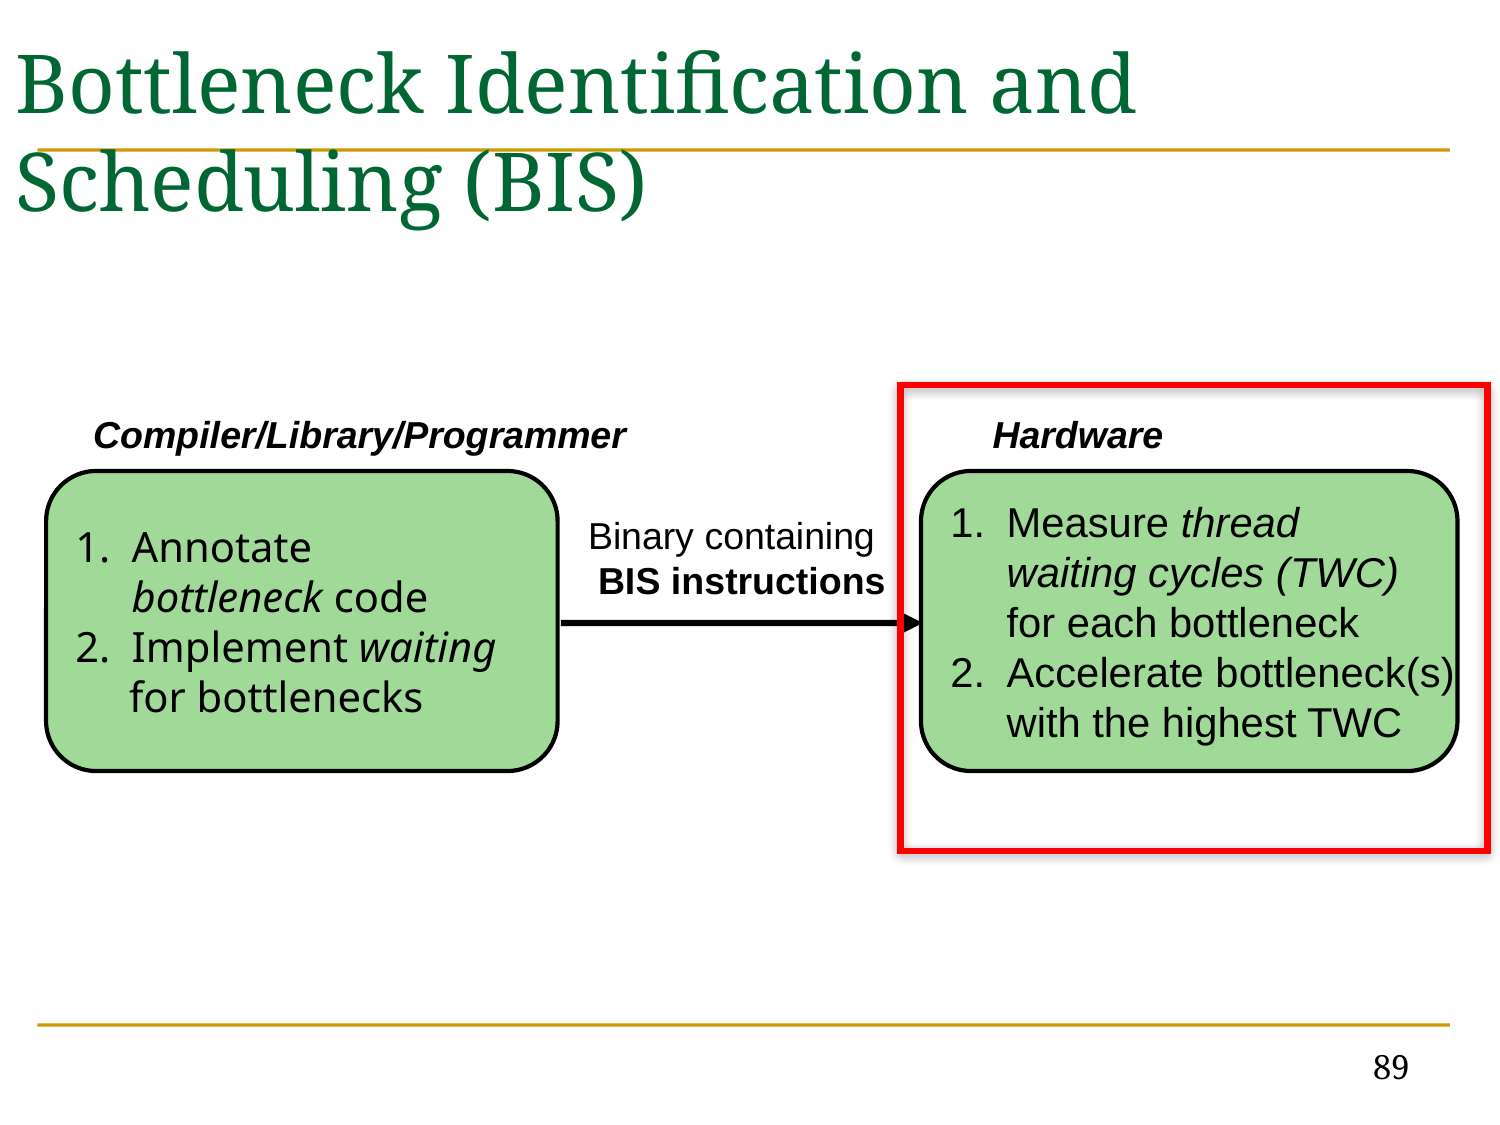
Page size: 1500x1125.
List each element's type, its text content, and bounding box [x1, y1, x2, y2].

text_box Annotate bottleneck code Implement waiting for bottlenecks [46, 470, 558, 772]
text_box Compiler/Library/Programmer [78, 403, 707, 464]
text_box [900, 384, 1488, 851]
slide_number 89 [1074, 1023, 1426, 1100]
text_box Binary containing BIS instructions [525, 504, 892, 610]
title Bottleneck Identification and Scheduling (BIS) [0, 24, 1500, 200]
